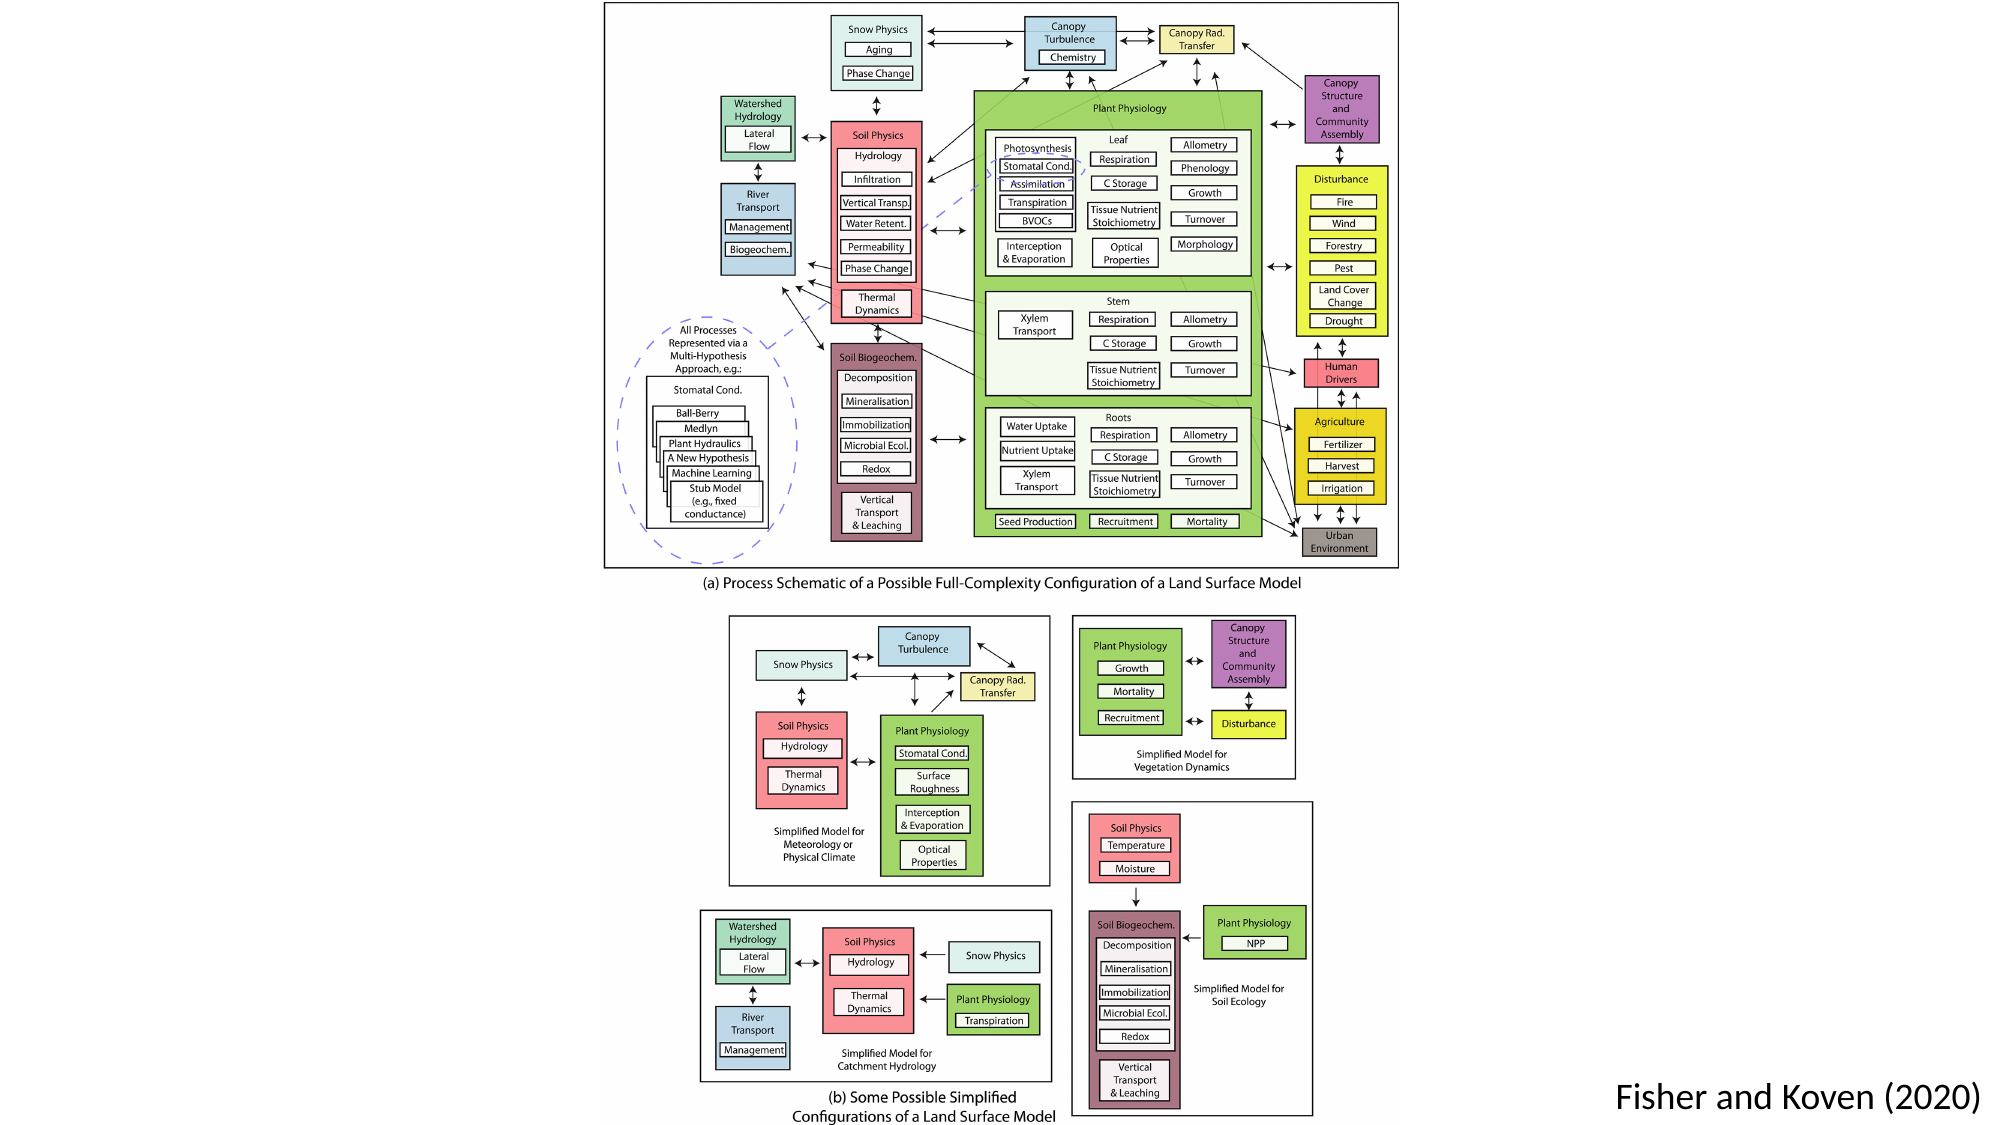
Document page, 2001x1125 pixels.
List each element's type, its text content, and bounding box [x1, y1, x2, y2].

text_box Fisher and Koven (2020) [1600, 1064, 1998, 1125]
picture [600, 0, 1399, 1125]
